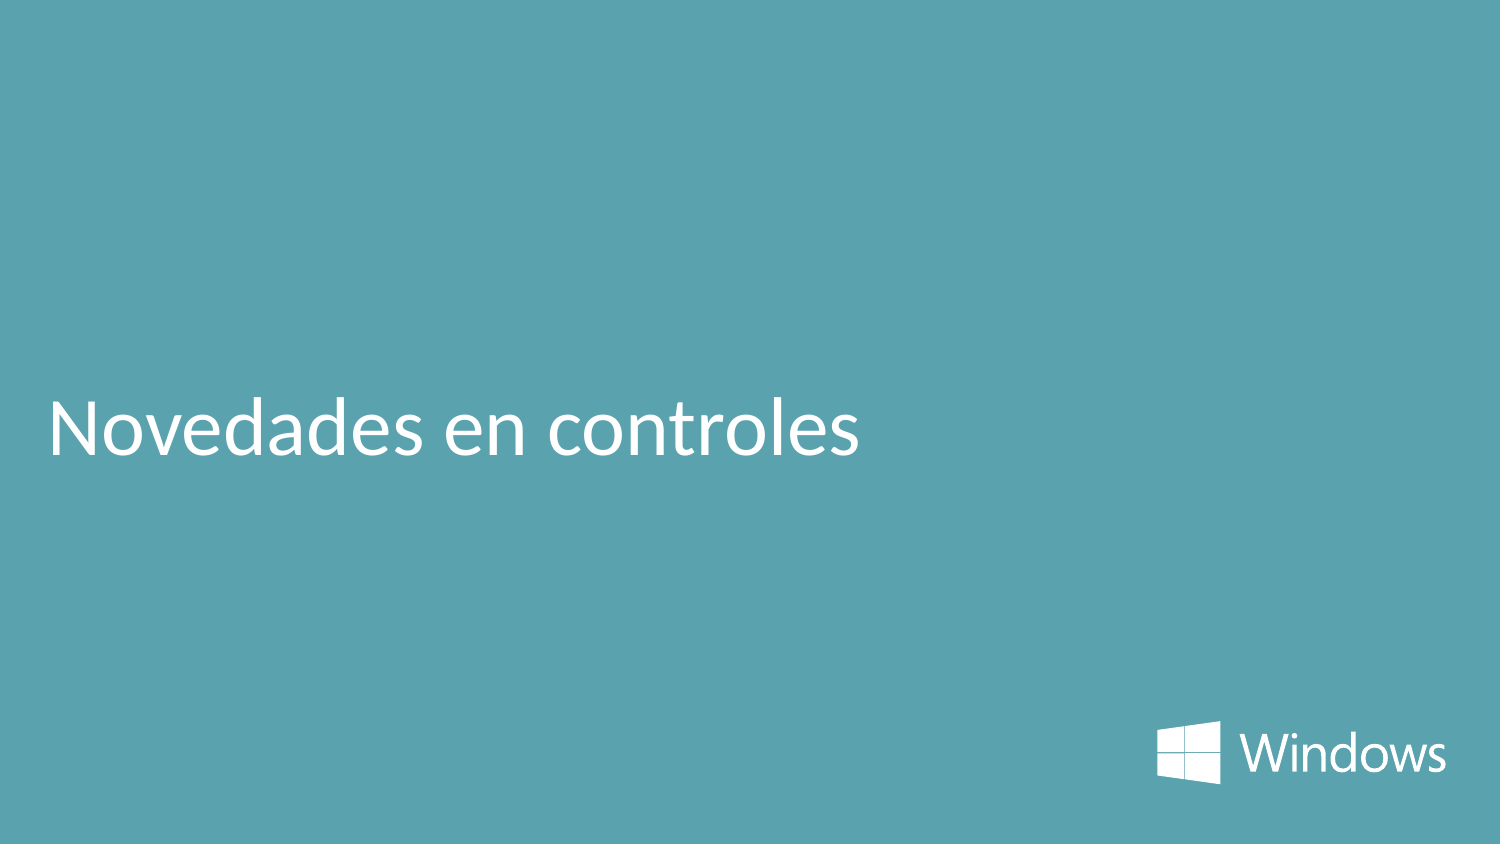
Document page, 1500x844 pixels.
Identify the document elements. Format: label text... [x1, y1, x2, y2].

title Novedades en controles [33, 362, 1465, 481]
